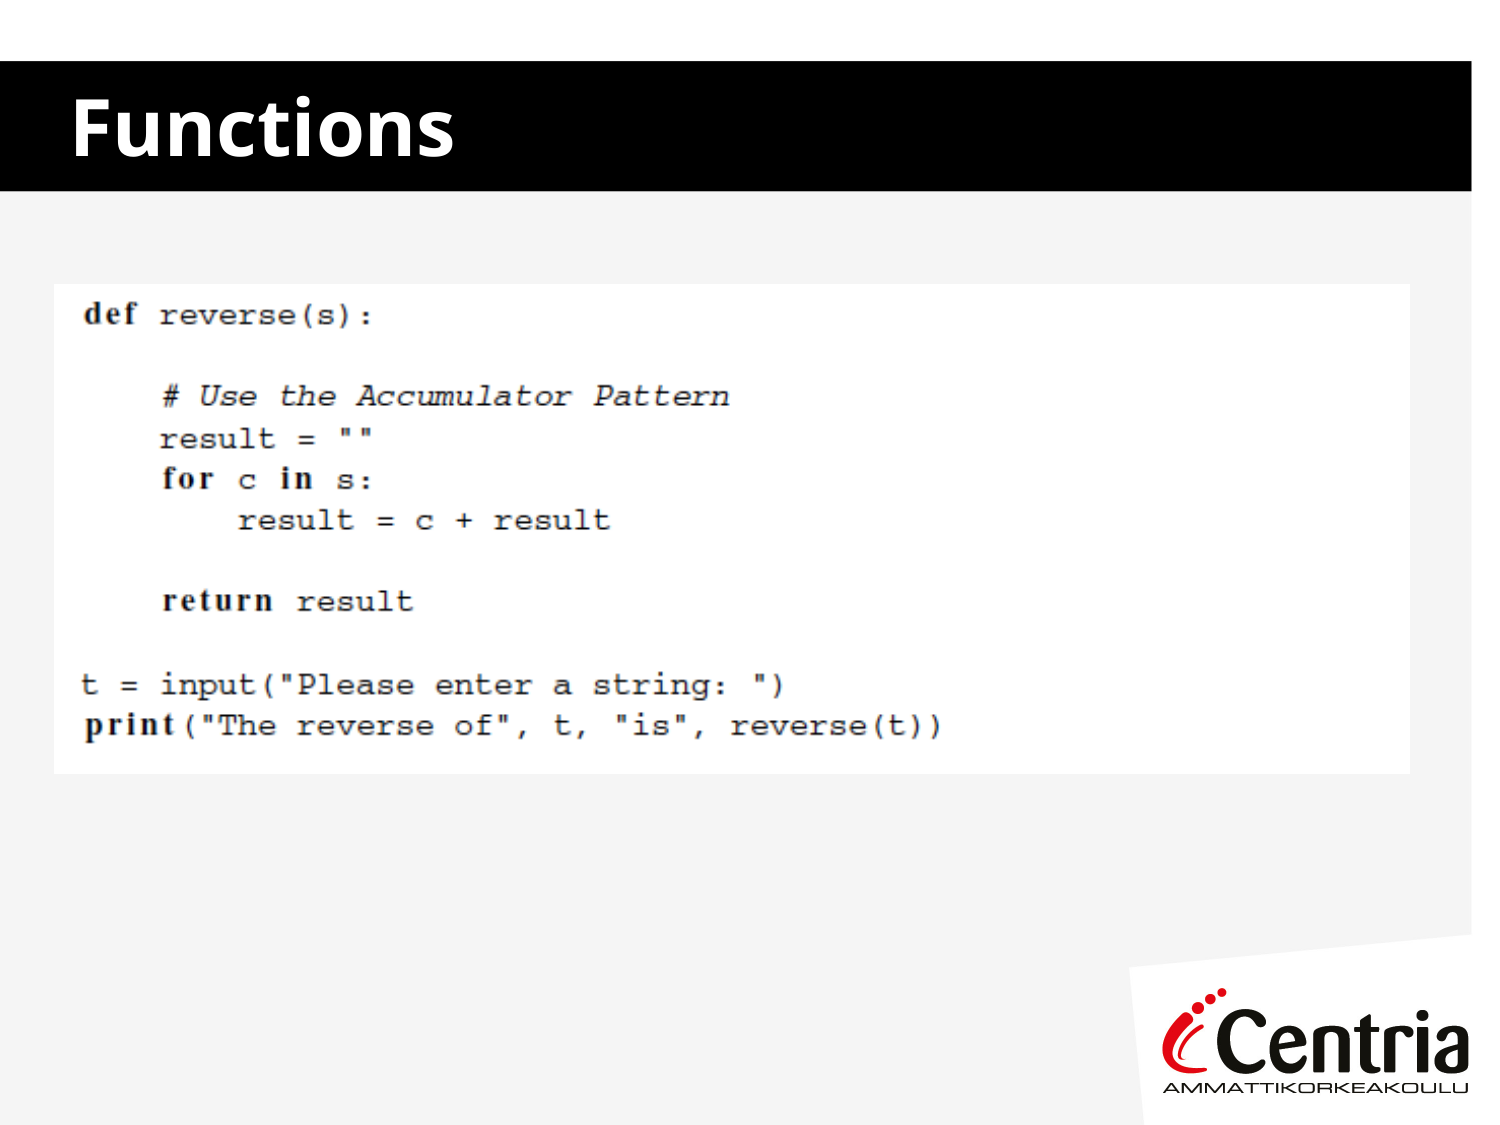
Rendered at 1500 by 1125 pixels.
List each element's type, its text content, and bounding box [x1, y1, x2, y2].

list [54, 284, 1410, 774]
picture [0, 0, 1500, 1125]
title Functions [54, 75, 1410, 181]
